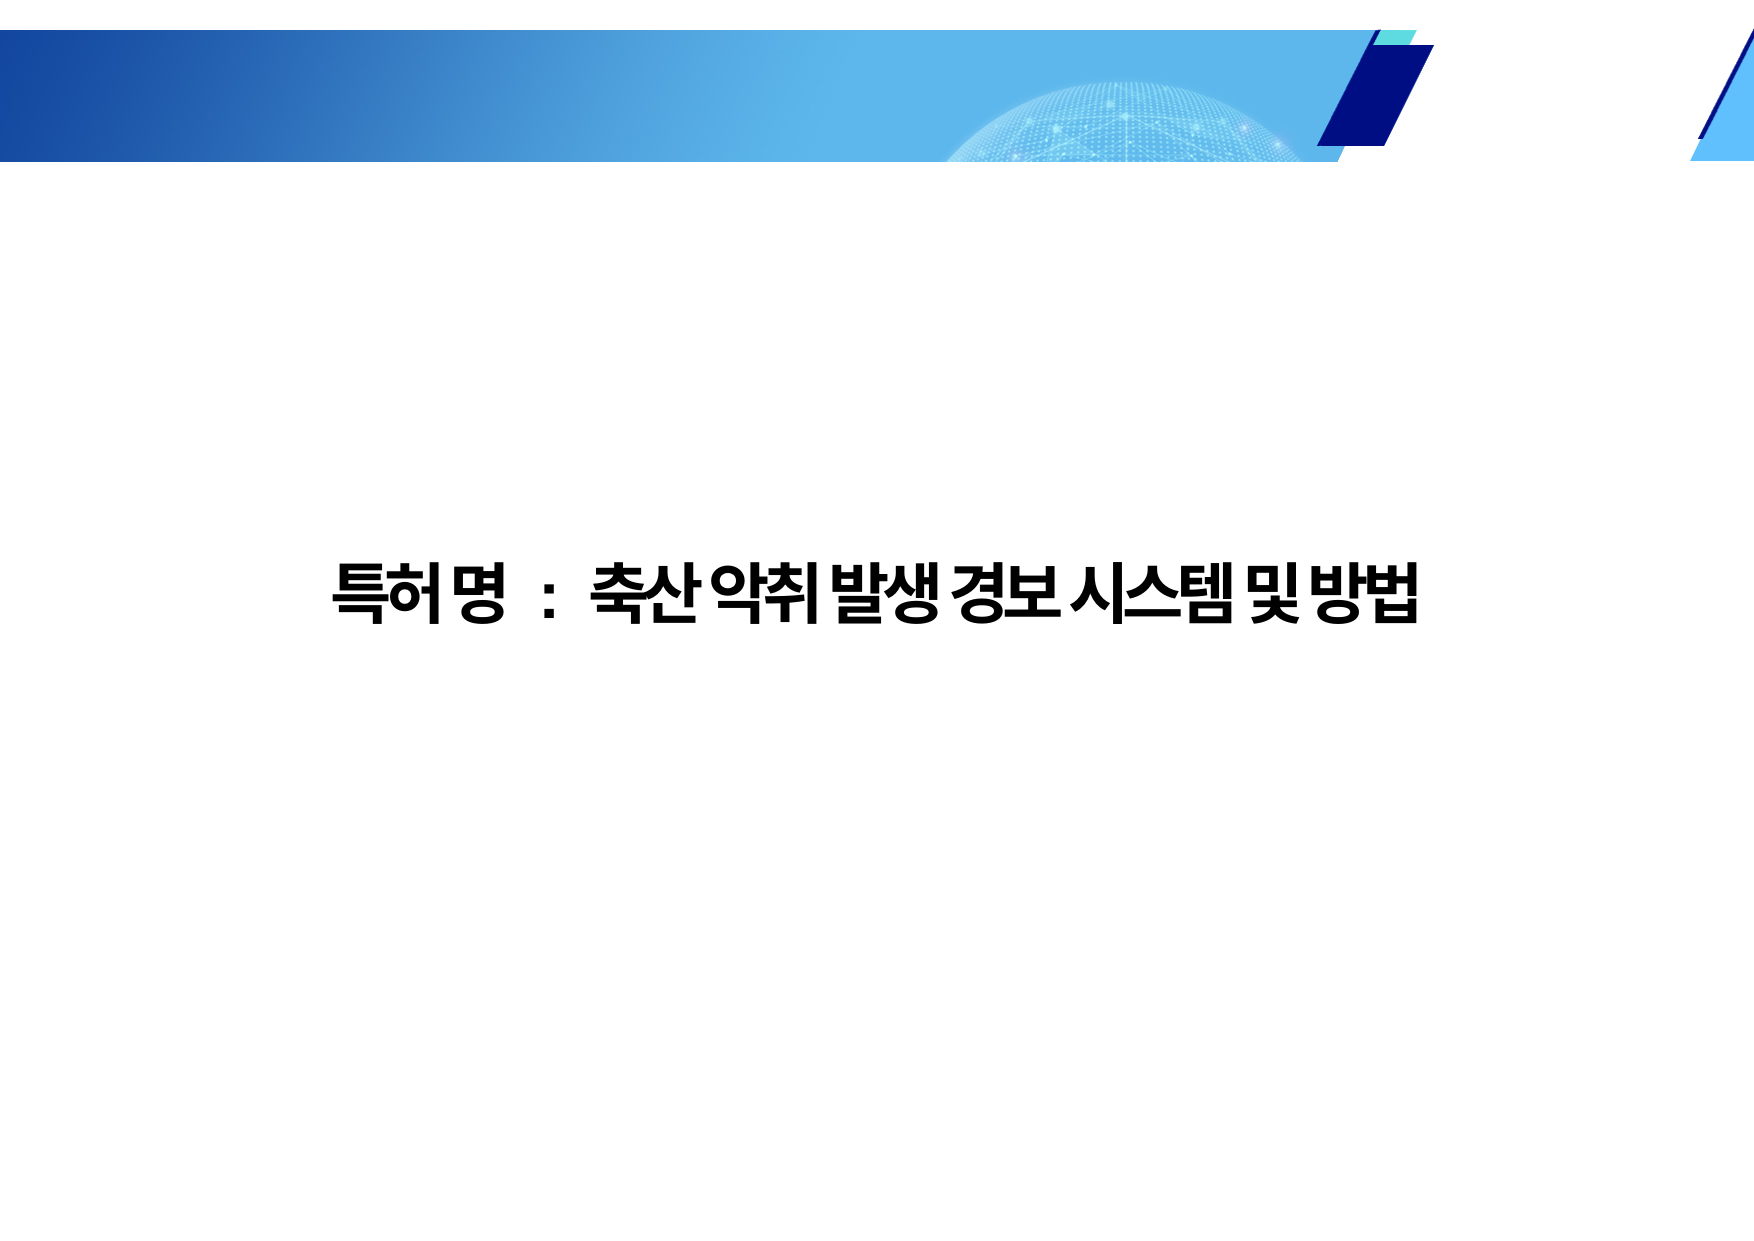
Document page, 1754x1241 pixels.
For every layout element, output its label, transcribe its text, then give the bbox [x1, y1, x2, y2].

text_box 세부 과제명 : IoT 빅데이터 및 인공지능 기반의 축산 악취 실시간 조기 예,경보 알고리즘 개발 및 실증 연구 [36, 17, 1301, 92]
text_box 특허 명 : 축산 악취 발생 경보 시스템 및 방법 [0, 504, 1754, 578]
picture [0, 578, 1754, 1240]
picture [0, 0, 1754, 504]
